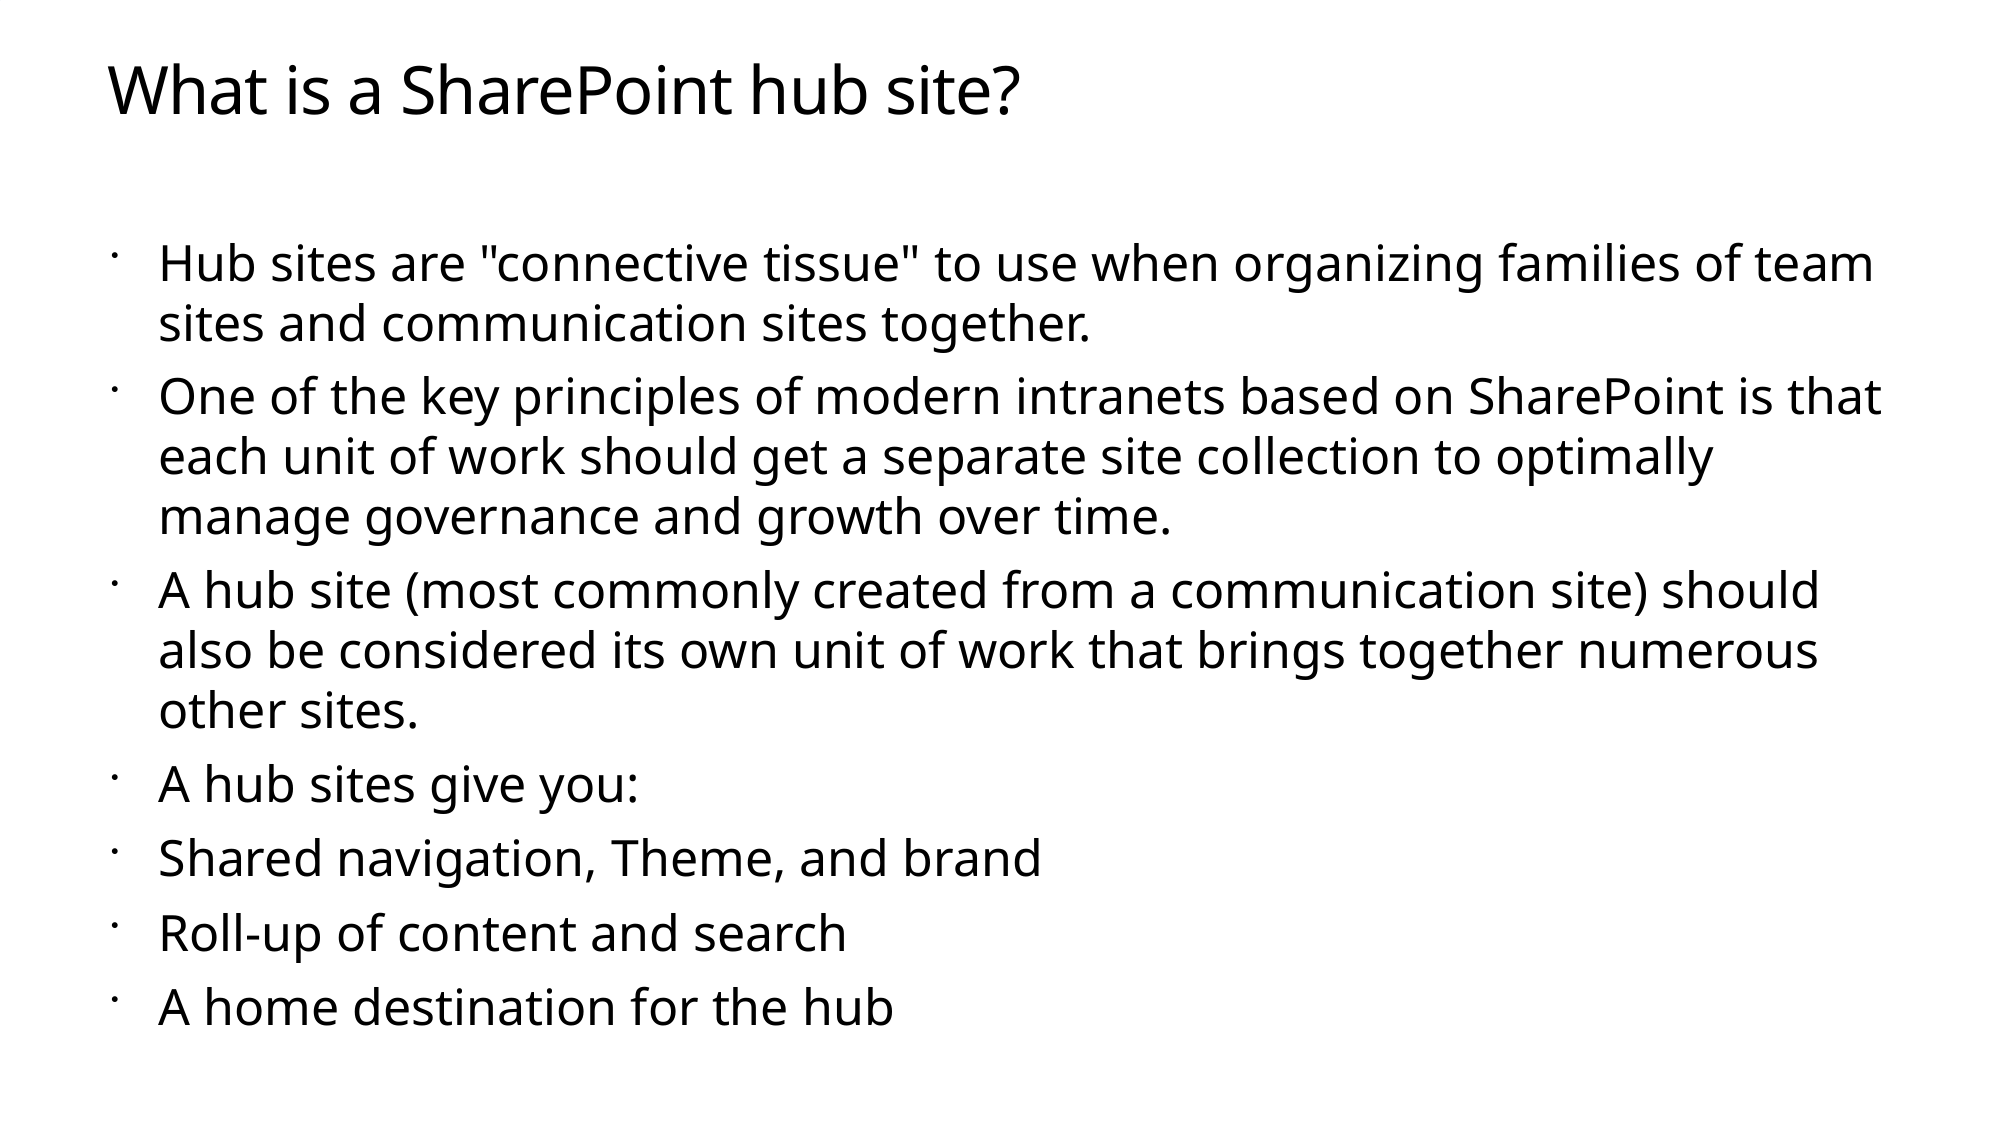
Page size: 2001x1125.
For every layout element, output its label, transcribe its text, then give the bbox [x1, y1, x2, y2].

title What is a SharePoint hub site? [107, 52, 1893, 129]
list Hub sites are "connective tissue" to use when organizing families of team sites and communication sites together. One of the key principles of modern intranets based on SharePoint is that each unit of work should get a separate site collection to optimally manage governance and growth over time. A hub site (most commonly created from a communication site) should also be considered its own unit of work that brings together numerous other sites. A hub sites give you: Shared navigation, Theme, and brand Roll-up of content and search A home destination for the hub [107, 230, 1893, 1022]
